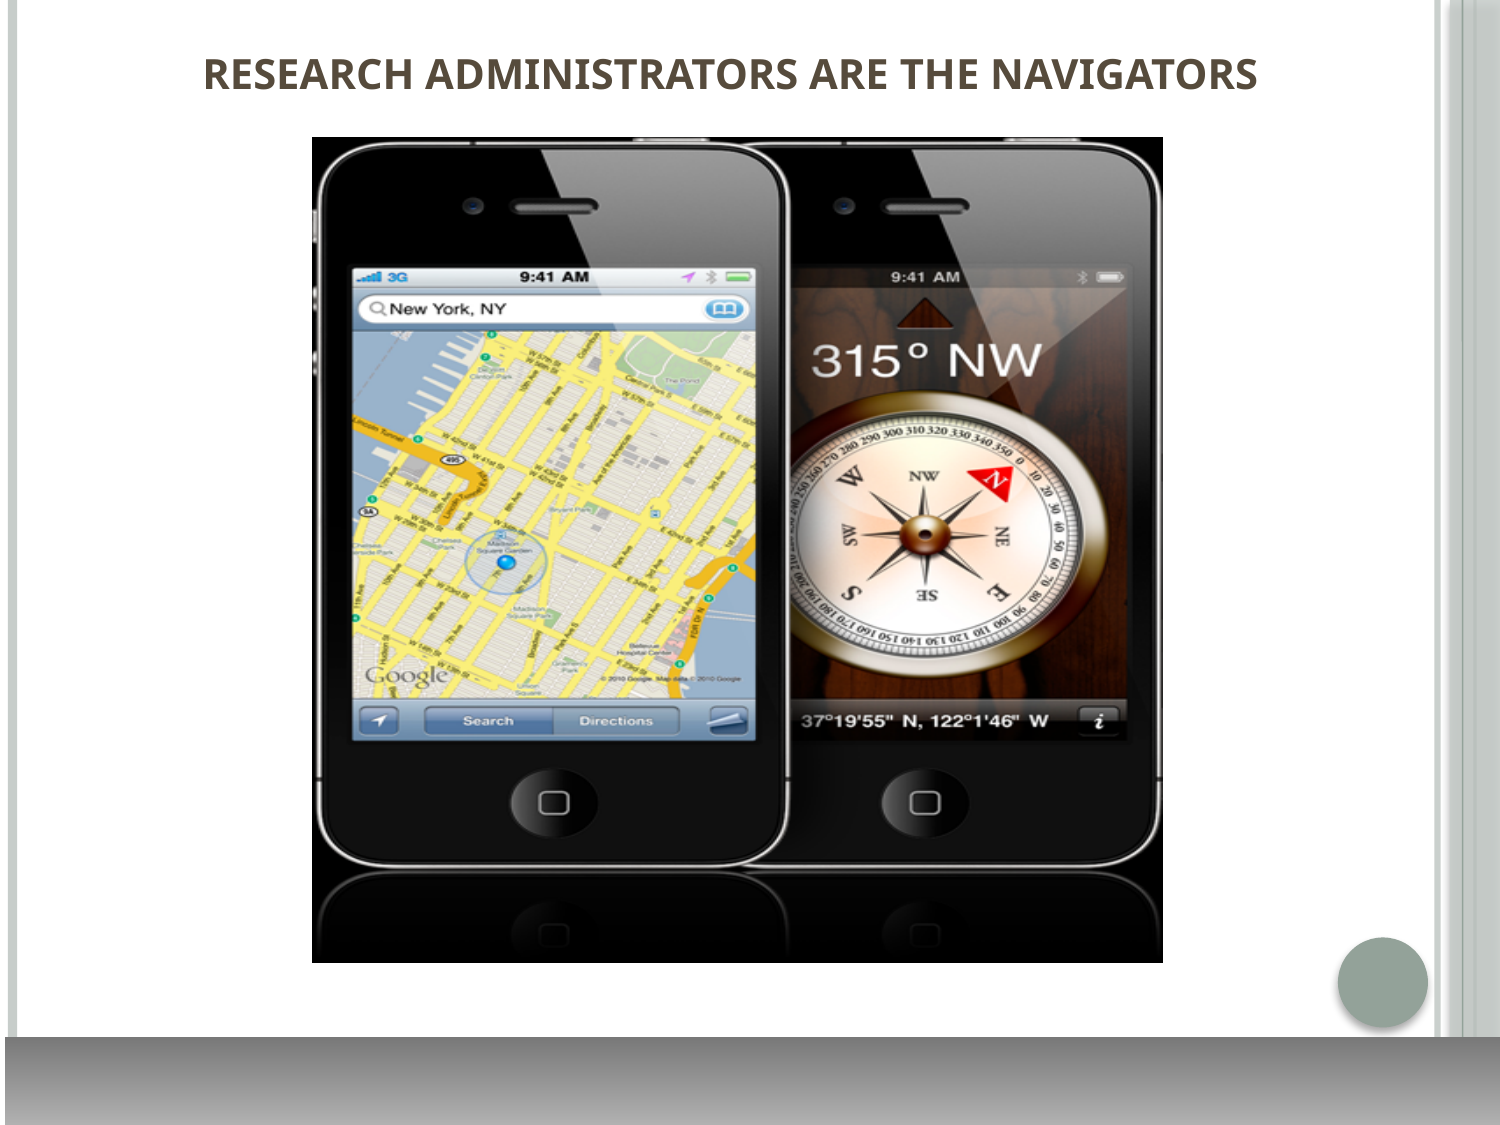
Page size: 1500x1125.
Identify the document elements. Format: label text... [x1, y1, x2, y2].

picture [312, 137, 1163, 963]
title Research Administrators are the Navigators [187, 50, 1413, 155]
